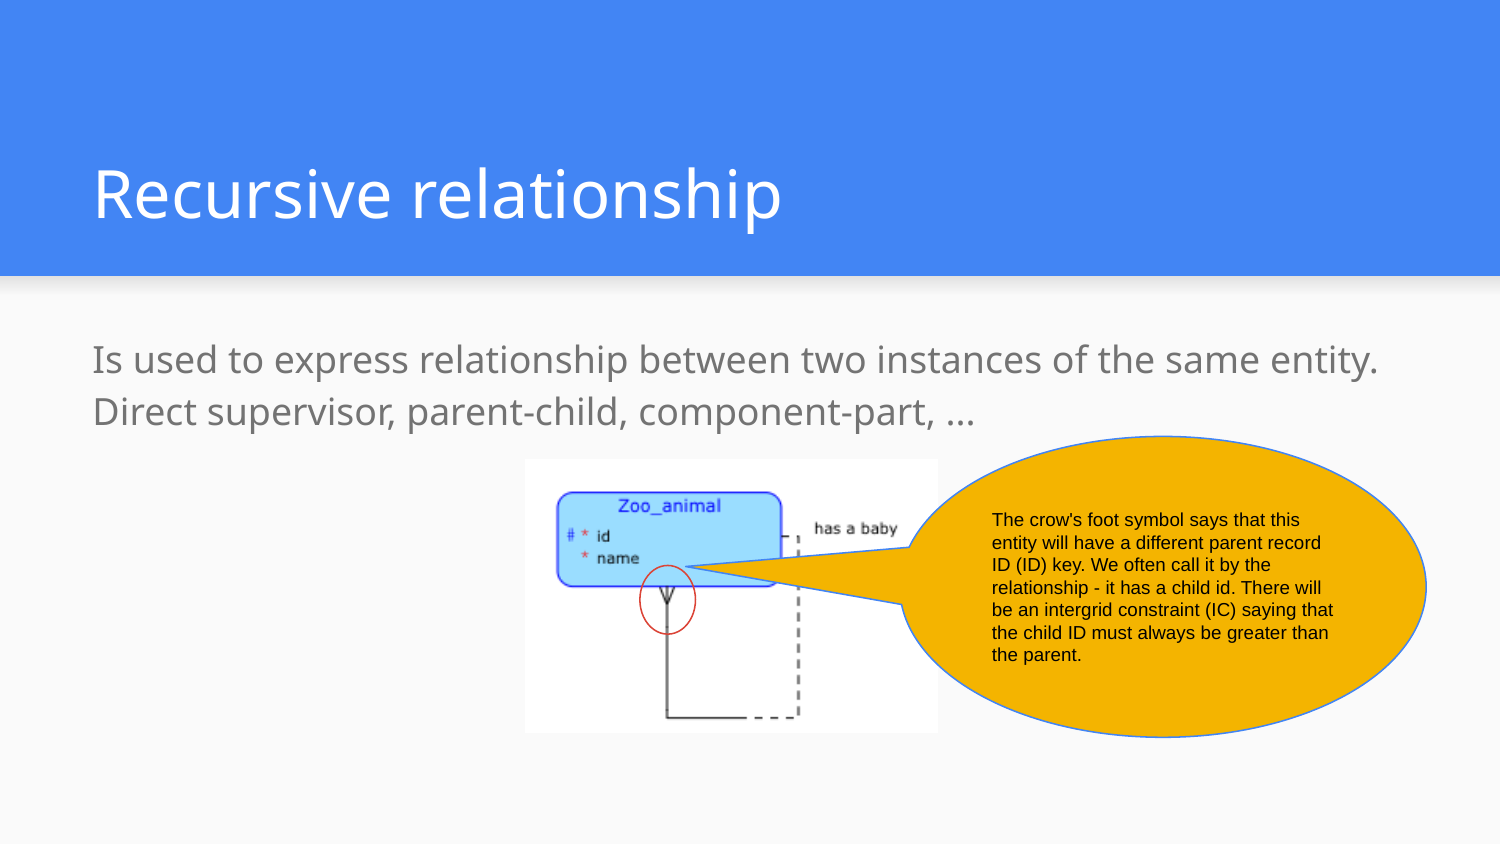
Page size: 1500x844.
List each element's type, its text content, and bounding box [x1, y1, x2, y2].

title Recursive relationship [77, 121, 1427, 248]
text_box The crow's foot symbol says that this entity will have a different parent record ID (ID) key. We often call it by the relationship - it has a child id. There will be an intergrid constraint (IC) saying that the child ID must always be greater than the parent. [944, 436, 1427, 738]
list Is used to express relationship between two instances of the same entity. Direct supervisor, parent-child, component-part, ... [77, 314, 1427, 760]
picture [525, 459, 939, 734]
